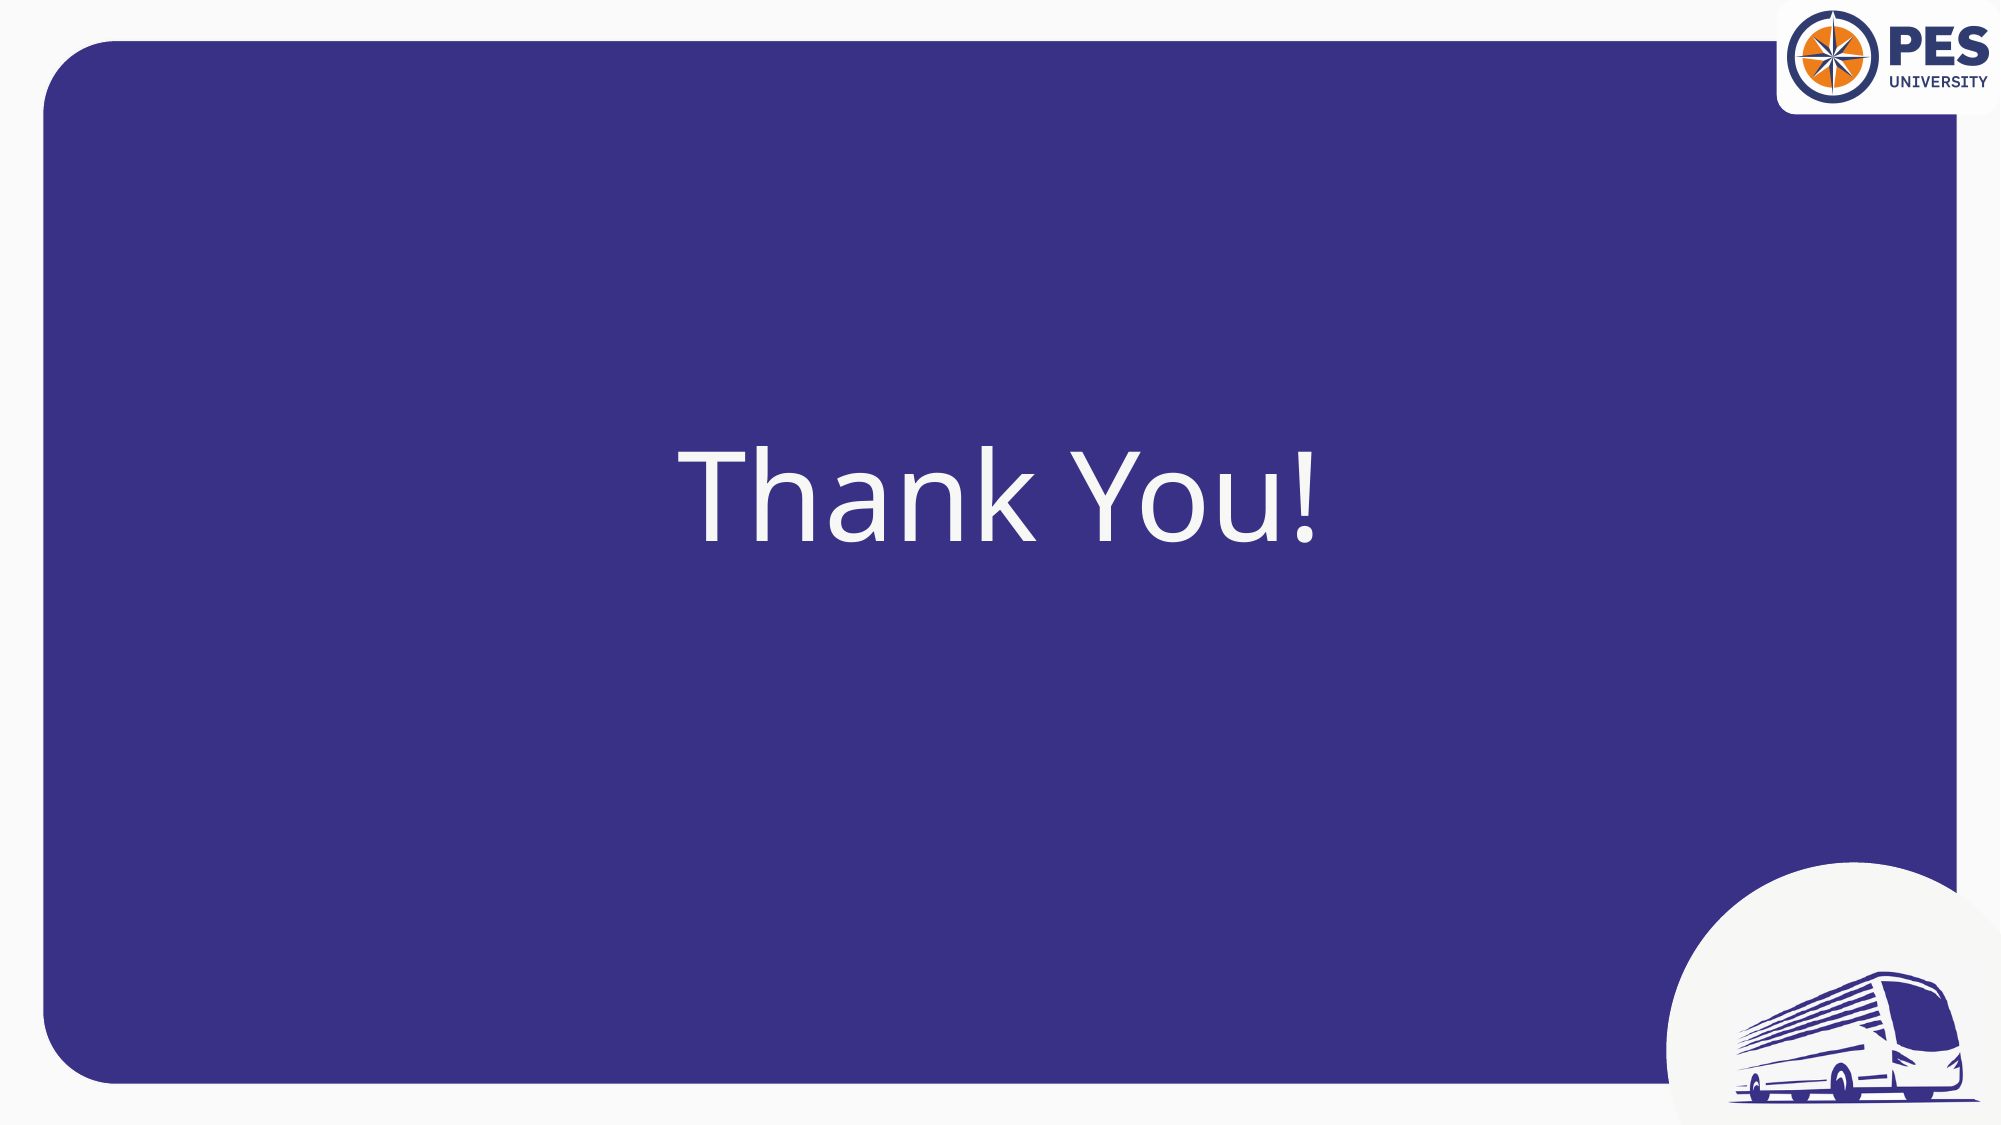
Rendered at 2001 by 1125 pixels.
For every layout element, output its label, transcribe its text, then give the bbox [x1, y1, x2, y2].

text_box [41, 39, 1959, 1086]
picture [1776, 0, 2000, 115]
picture [1666, 862, 2001, 1125]
title Thank You! [249, 184, 1750, 576]
